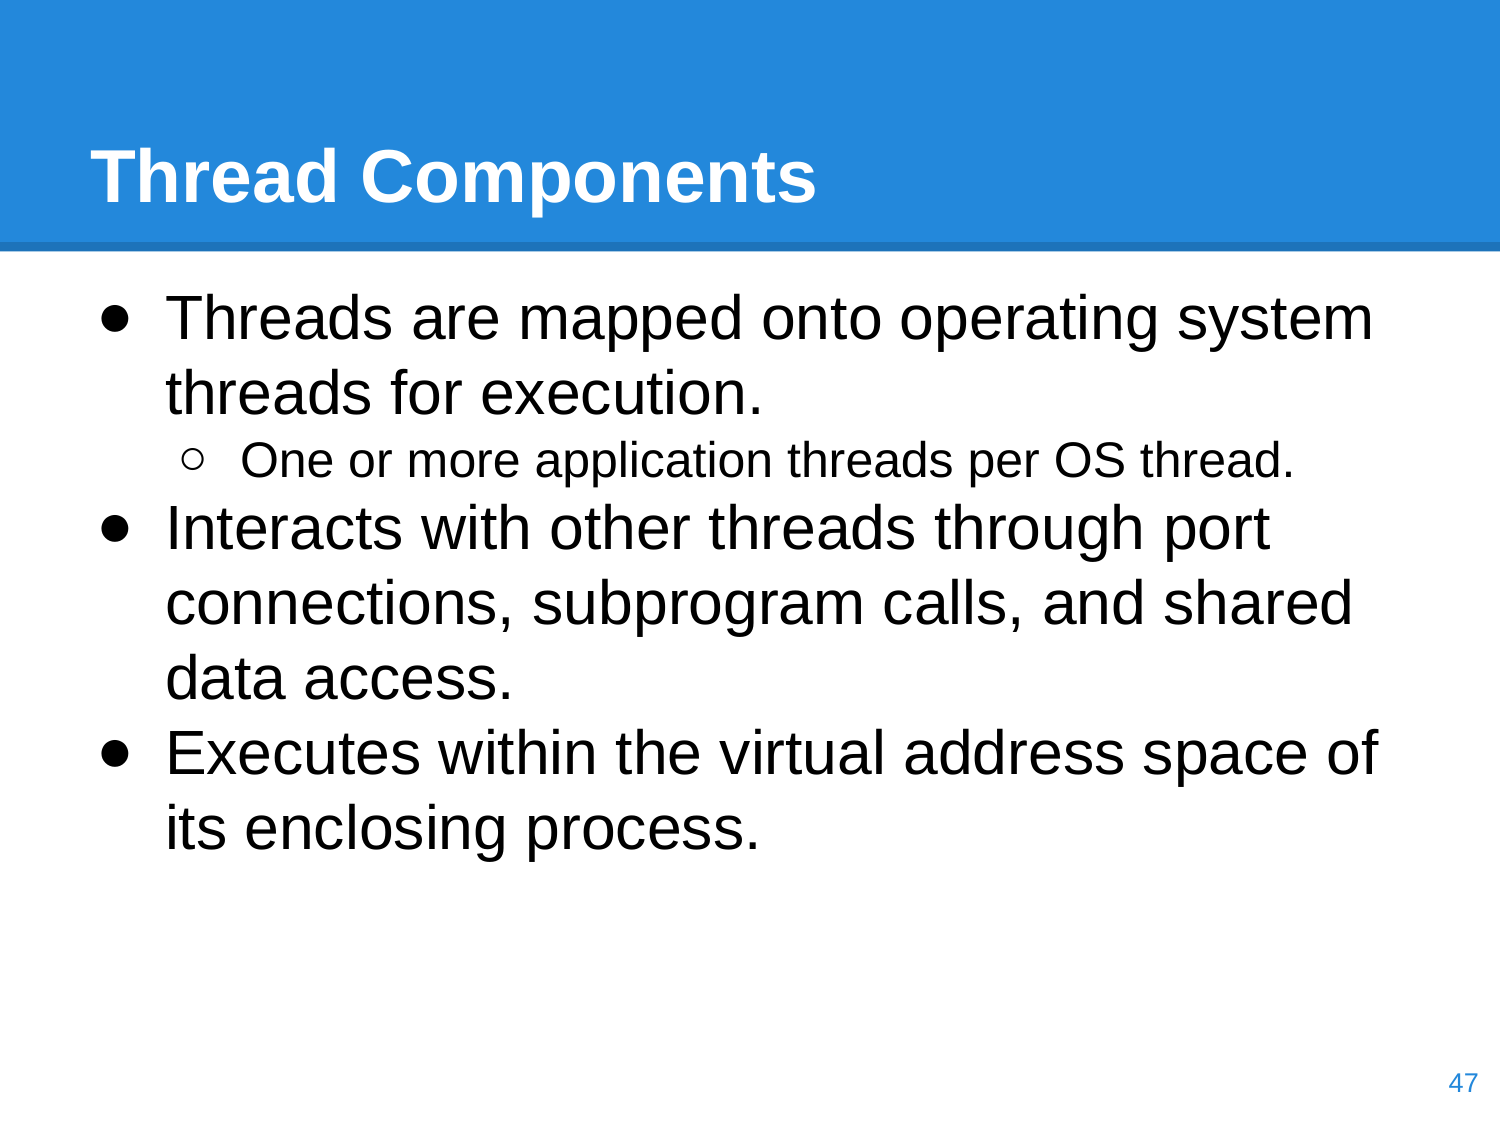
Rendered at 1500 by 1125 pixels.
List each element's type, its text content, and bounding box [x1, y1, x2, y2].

slide_number ‹#› [1403, 1038, 1494, 1125]
list Threads are mapped onto operating system threads for execution. One or more application threads per OS thread. Interacts with other threads through port connections, subprogram calls, and shared data access. Executes within the virtual address space of its enclosing process. [75, 262, 1425, 1078]
title Thread Components [75, 45, 1425, 233]
